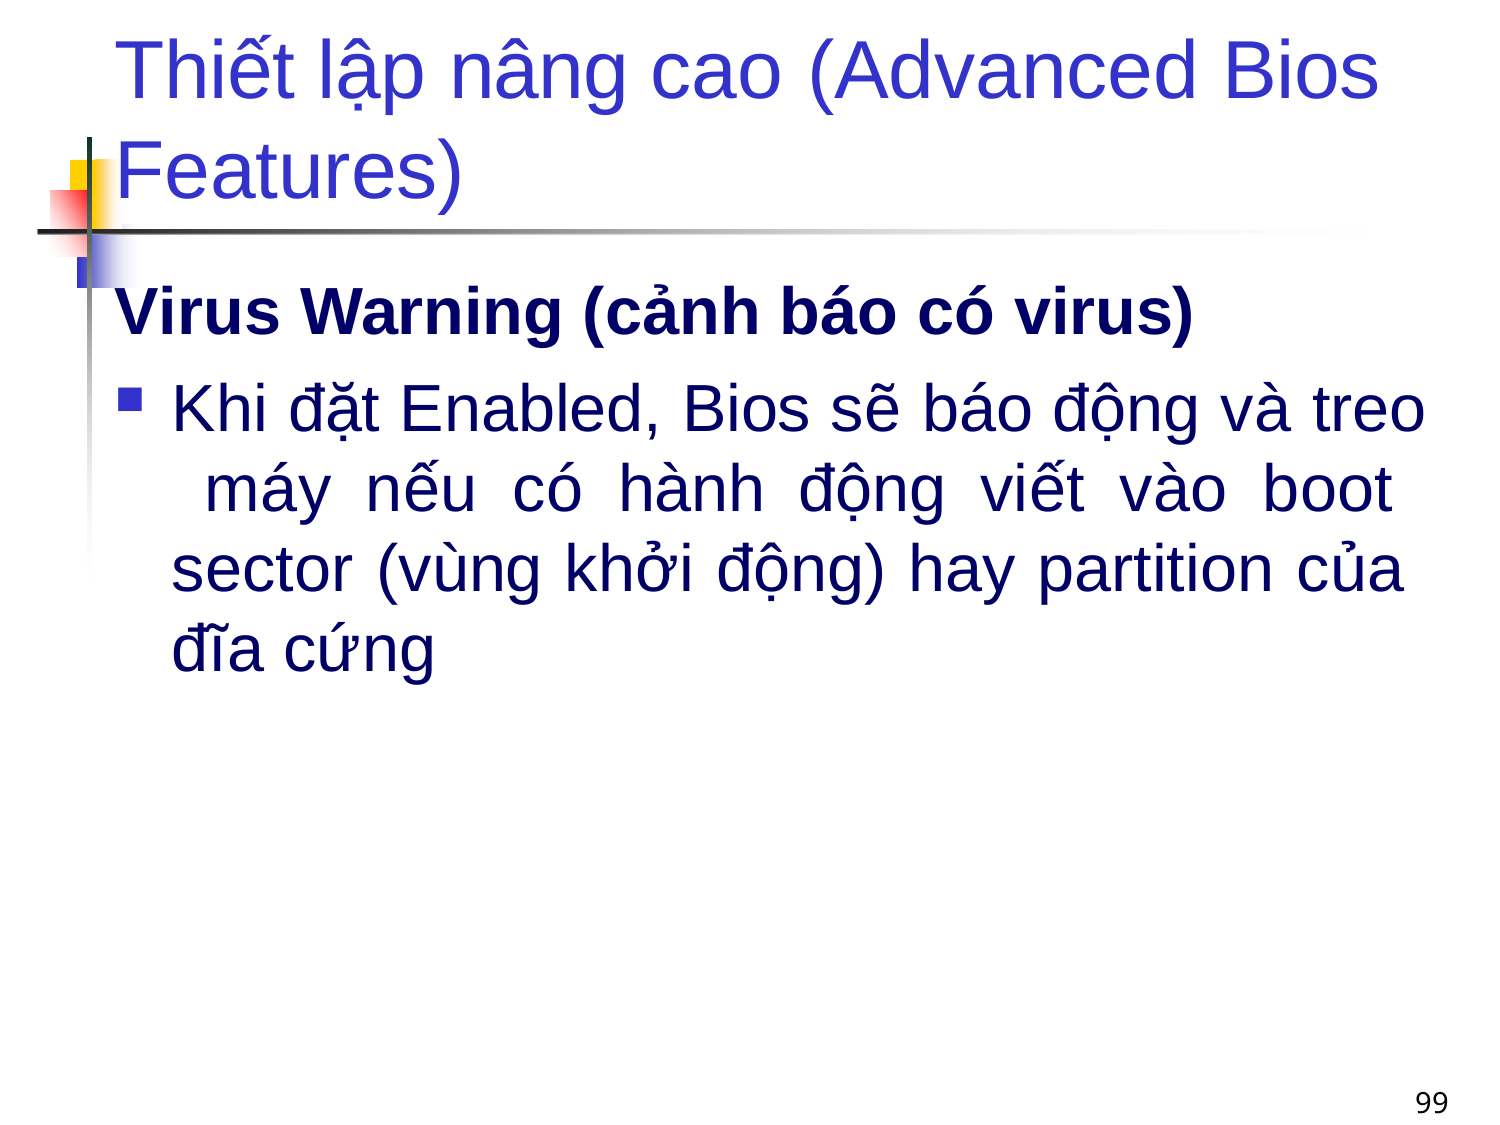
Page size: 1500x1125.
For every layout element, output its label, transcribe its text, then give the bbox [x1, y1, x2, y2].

title Thiết lập nâng cao (Advanced Bios Features) [93, 13, 1407, 215]
slide_number 99 [1408, 1081, 1469, 1125]
text_box Virus Warning (cảnh báo có virus) Khi đặt Enabled, Bios sẽ báo động và treo máy nếu có hành động viết vào boot sector (vùng khởi động) hay partition của đĩa cứng [113, 248, 1429, 685]
picture [37, 137, 1387, 588]
